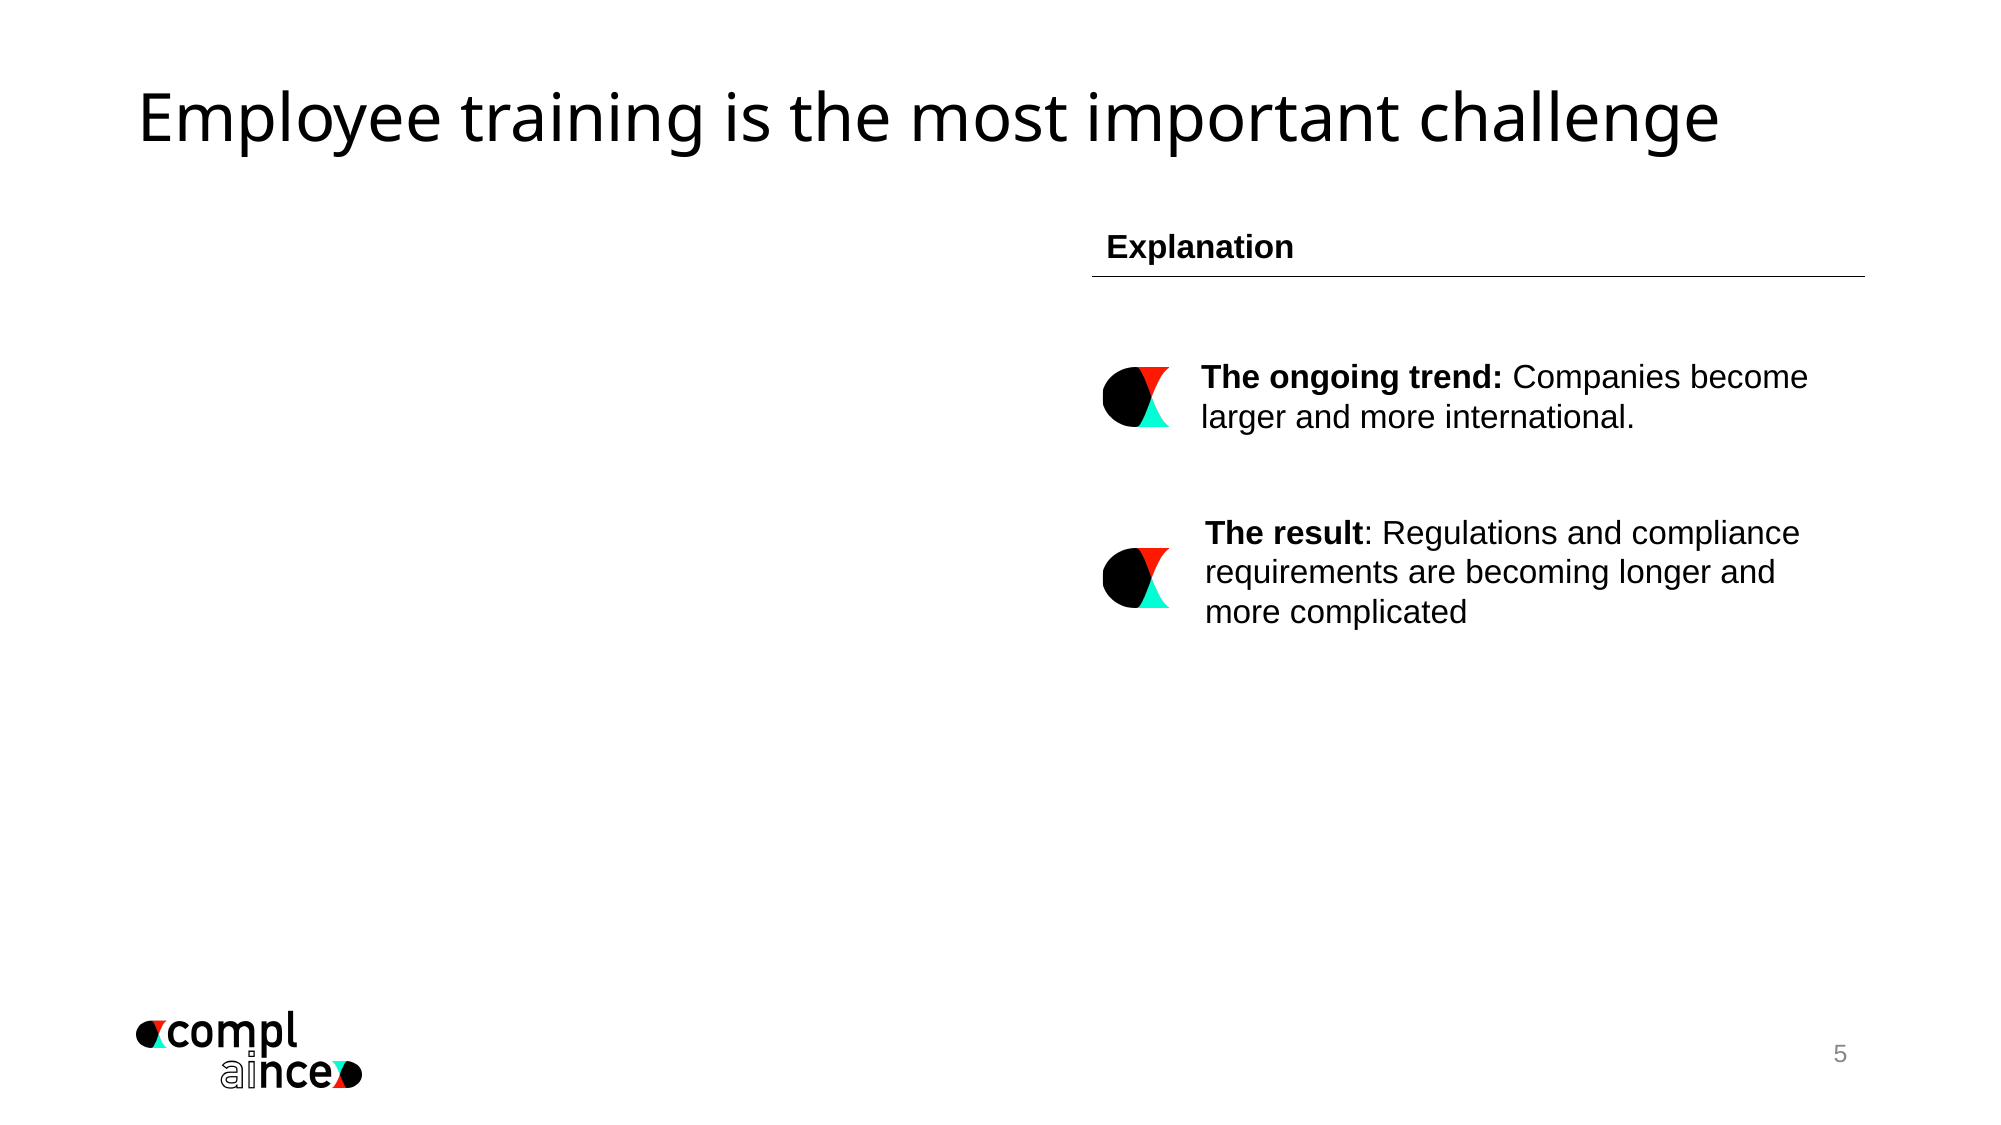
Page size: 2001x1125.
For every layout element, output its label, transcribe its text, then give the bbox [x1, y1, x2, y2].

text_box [1102, 503, 1832, 653]
text_box Explanation [1091, 214, 1832, 276]
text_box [1102, 347, 1828, 447]
picture [98, 979, 400, 1121]
slide_number 5 [1412, 1023, 1863, 1083]
title Employee training is the most important challenge [137, 69, 1863, 170]
